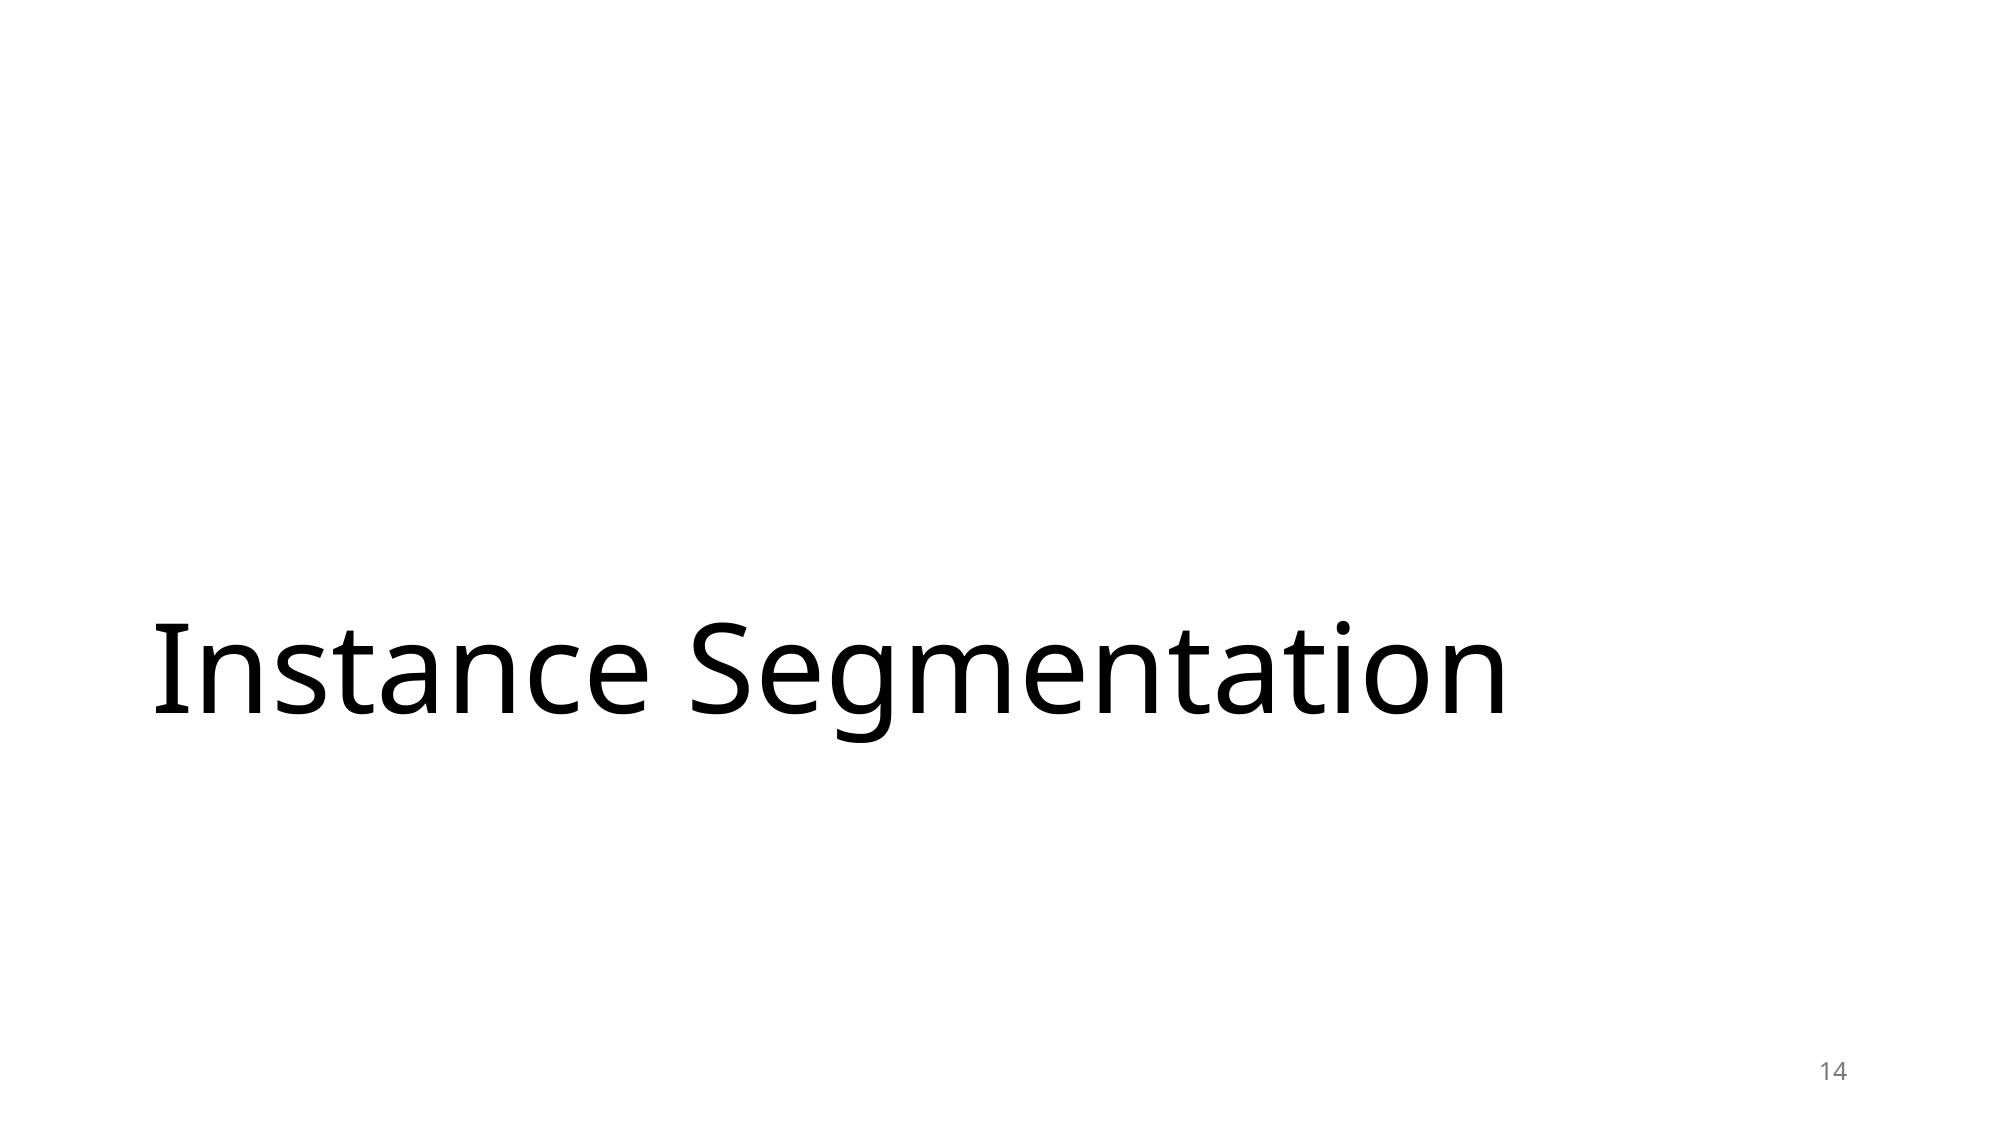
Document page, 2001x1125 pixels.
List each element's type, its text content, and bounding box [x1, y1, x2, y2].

slide_number 14 [1412, 1042, 1863, 1103]
title Instance Segmentation [136, 280, 1862, 749]
